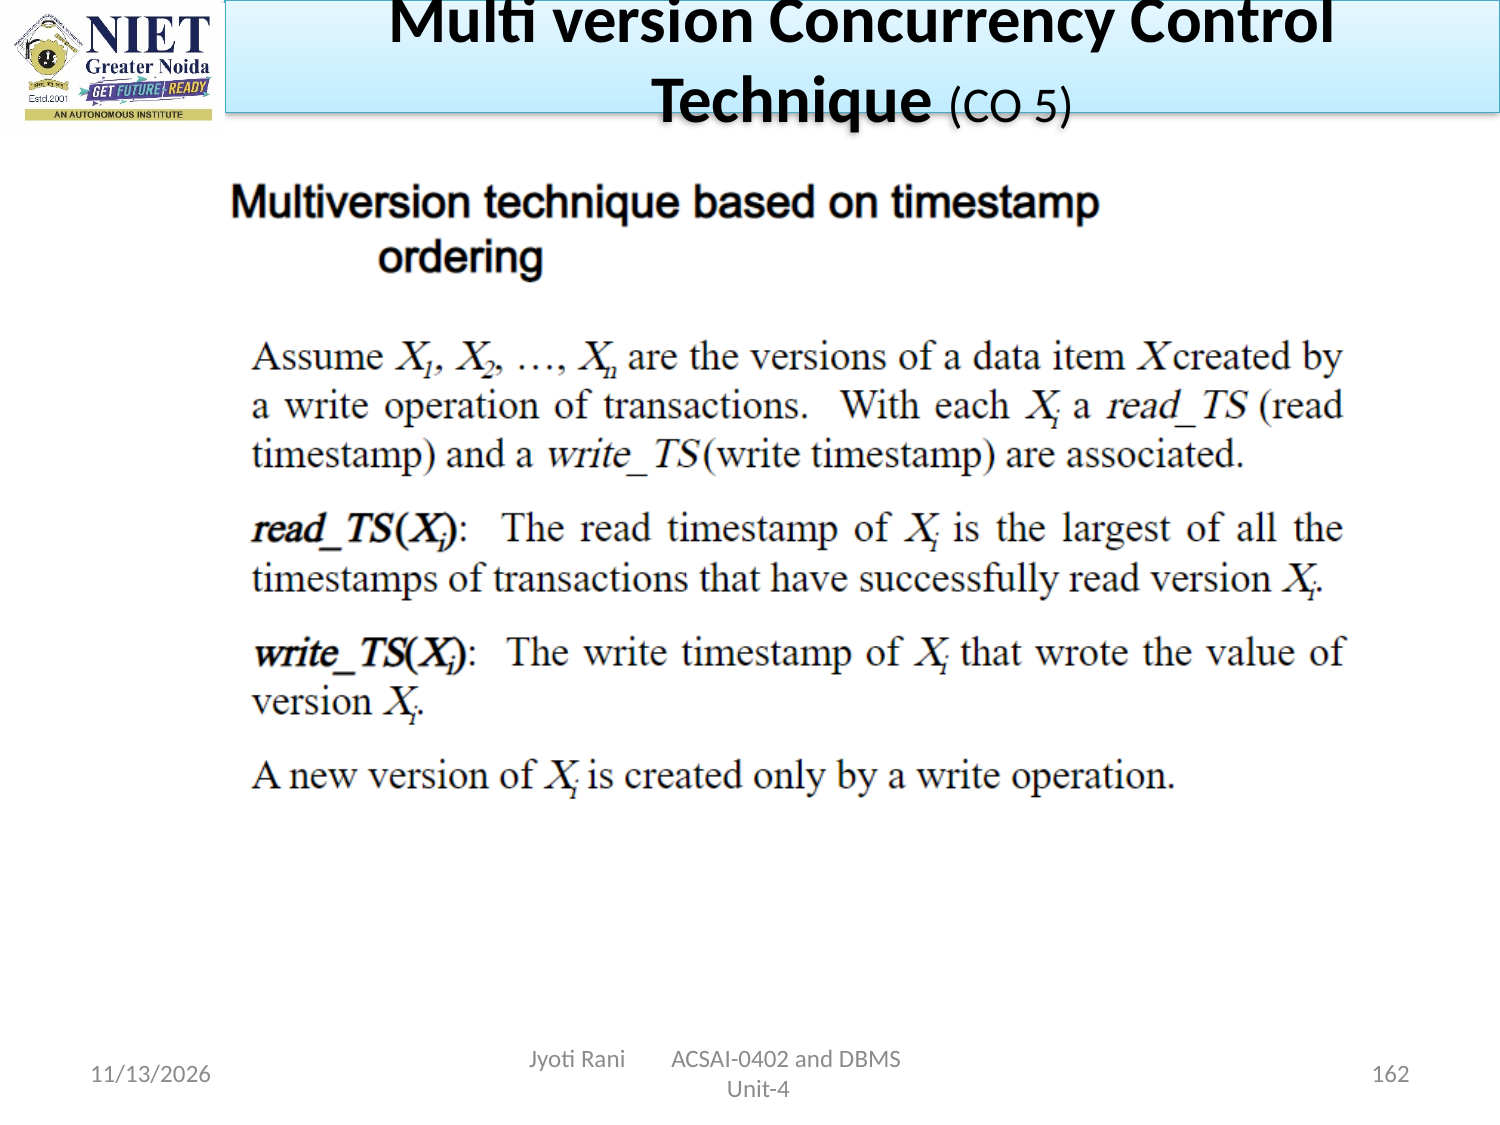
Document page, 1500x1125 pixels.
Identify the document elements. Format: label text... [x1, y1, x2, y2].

footer Jyoti Rani ACSAI-0402 and DBMS Unit-4 [512, 1042, 988, 1103]
picture [220, 166, 1449, 874]
slide_number 162 [1074, 1042, 1425, 1103]
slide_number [75, 1042, 425, 1103]
picture [0, 2, 226, 131]
text_box Multi version Concurrency Control Technique (CO 5) [224, 0, 1500, 113]
